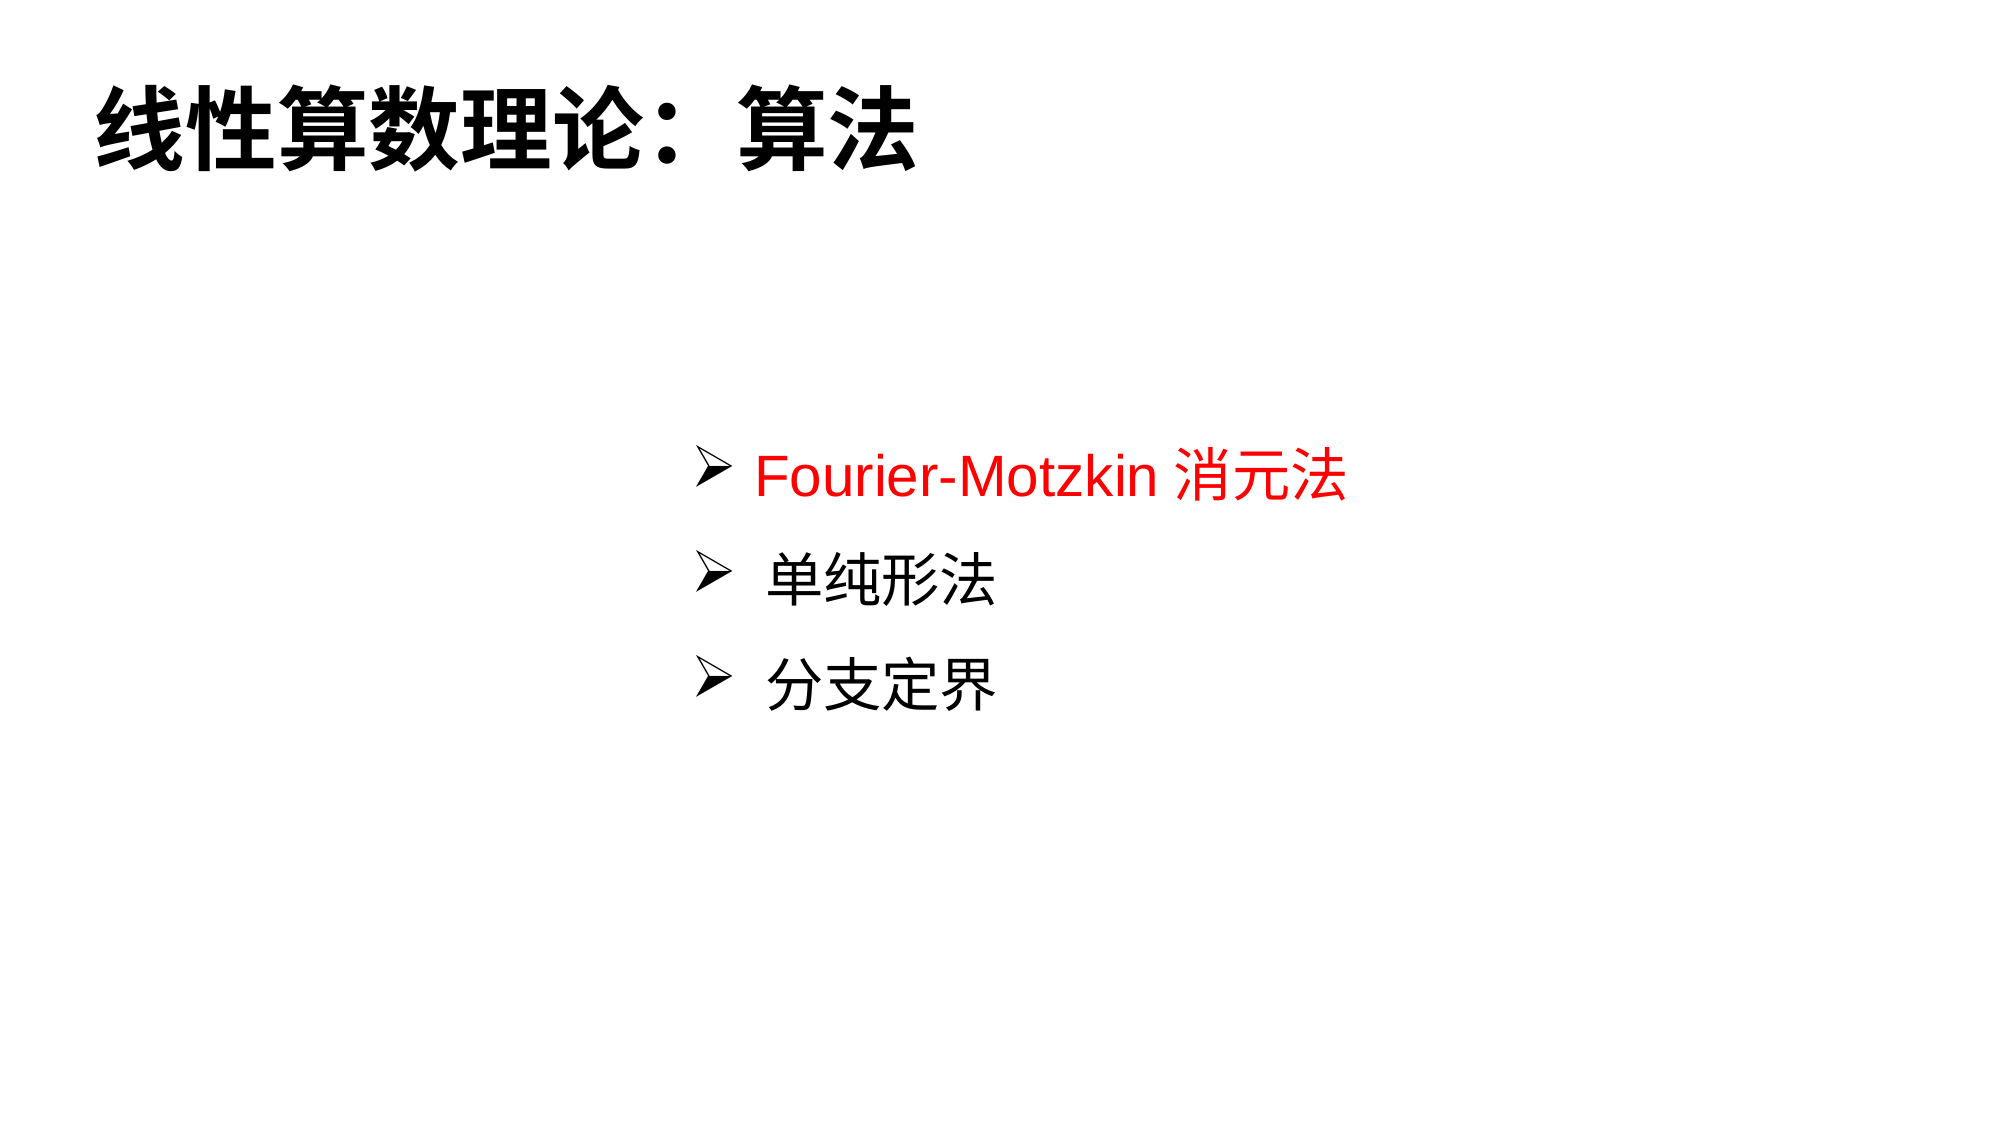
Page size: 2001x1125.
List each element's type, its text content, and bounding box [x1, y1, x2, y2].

title 线性算数理论：算法 [78, 25, 1804, 243]
text_box Fourier-Motzkin消元法 单纯形法 分支定界 [676, 396, 1646, 726]
